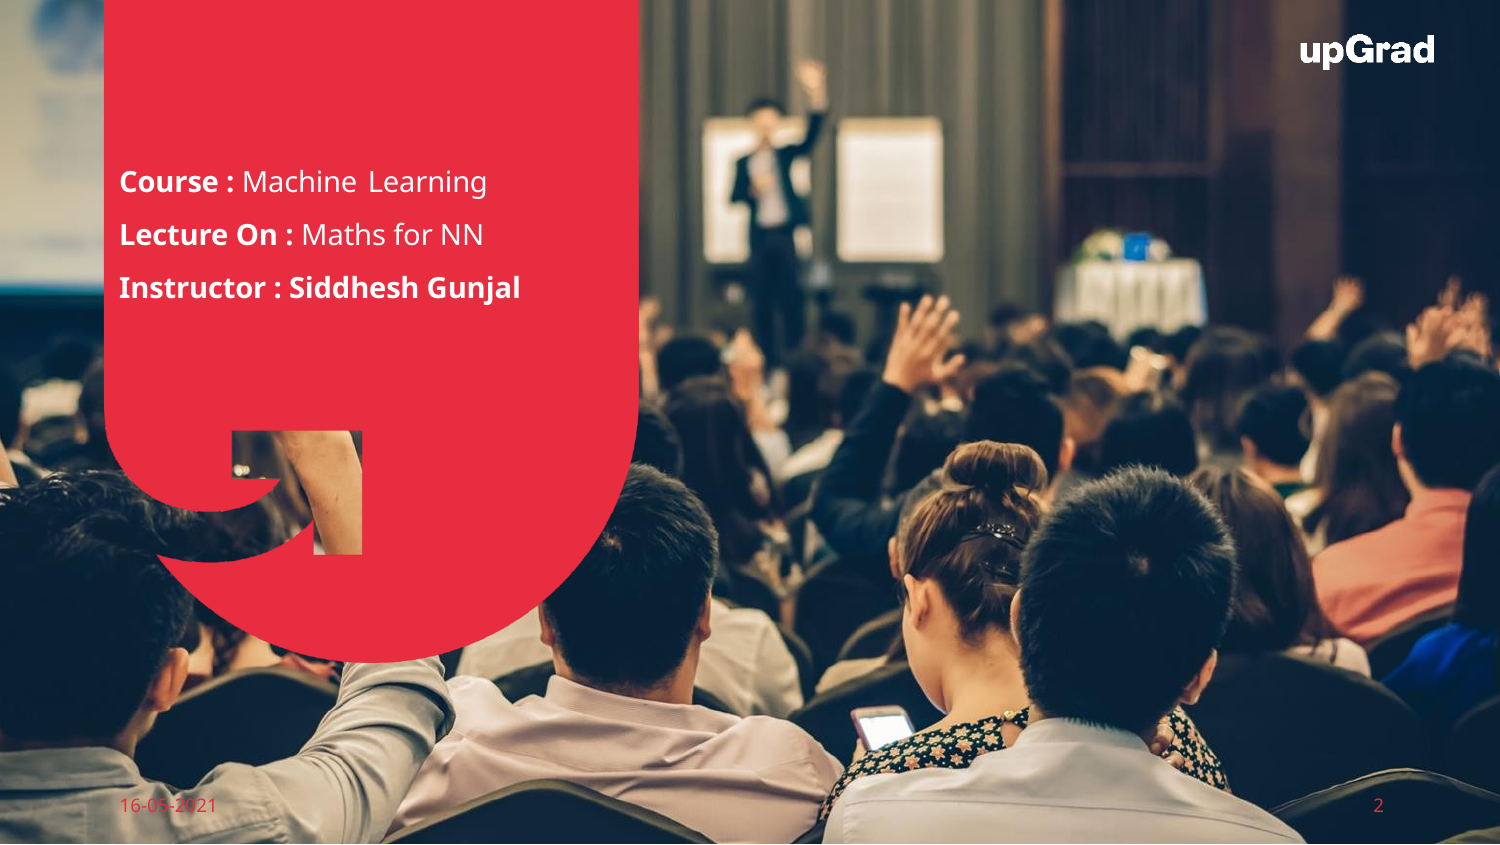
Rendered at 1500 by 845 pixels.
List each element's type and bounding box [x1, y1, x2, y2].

text_box [0, 0, 1500, 844]
